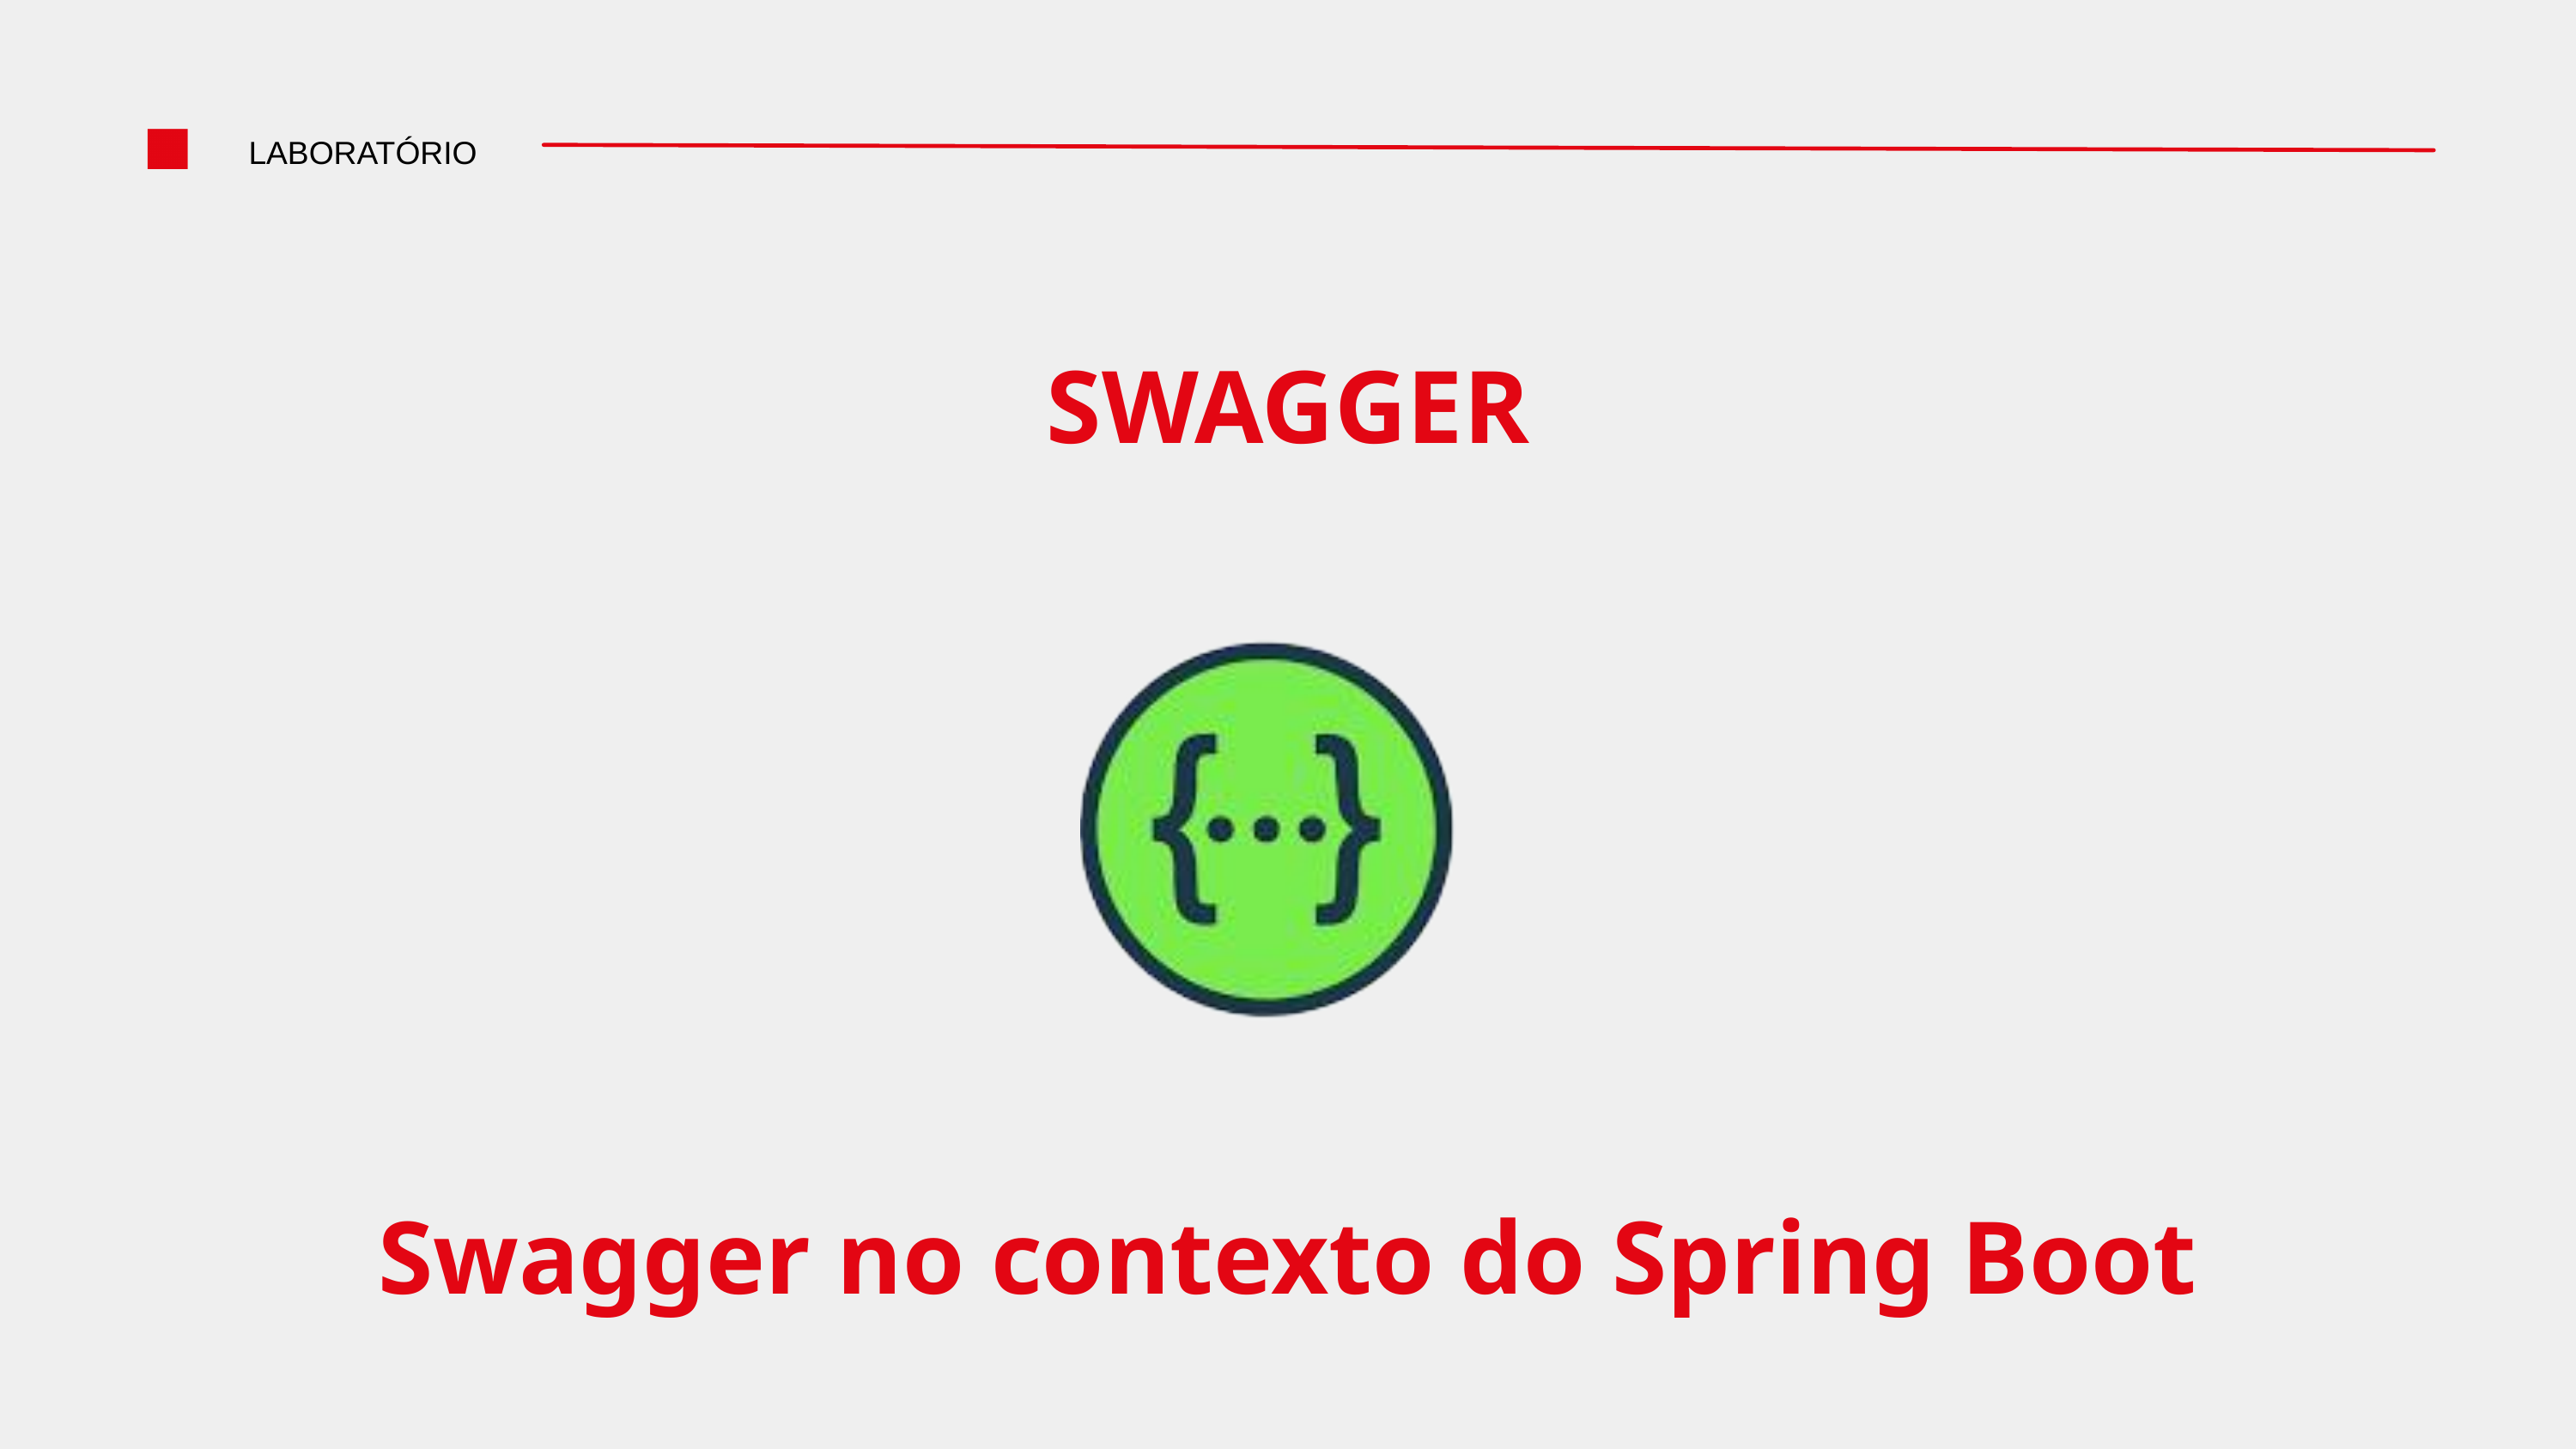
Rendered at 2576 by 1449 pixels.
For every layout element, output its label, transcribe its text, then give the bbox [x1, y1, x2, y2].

text_box SWAGGER [957, 324, 1619, 464]
text_box [147, 108, 188, 169]
text_box LABORATÓRIO [221, 125, 505, 171]
text_box Swagger no contexto do Spring Boot [307, 1174, 2269, 1314]
picture [1079, 638, 1497, 1025]
